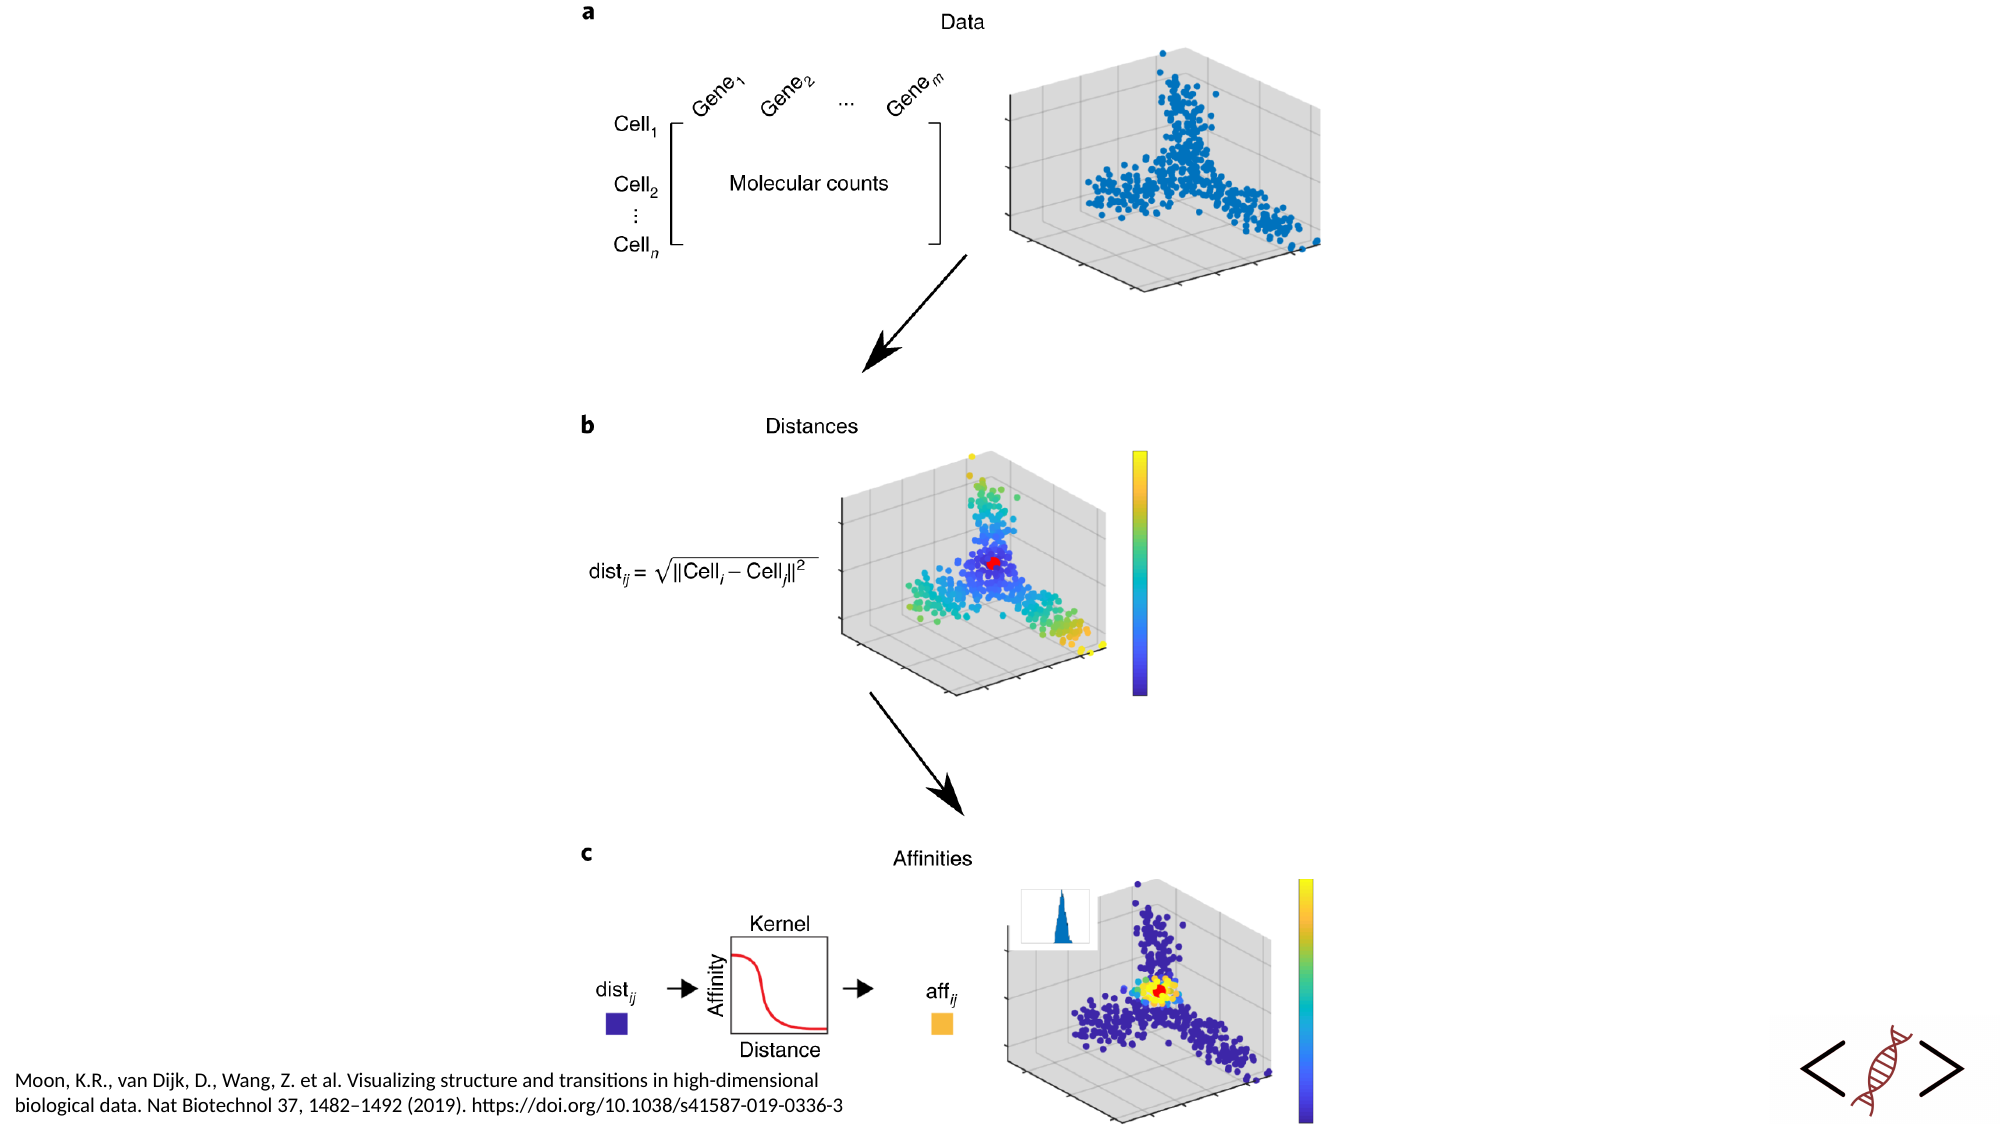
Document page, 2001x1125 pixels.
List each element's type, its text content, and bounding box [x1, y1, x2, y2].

picture [1769, 1015, 2000, 1124]
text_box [581, 0, 1443, 1125]
text_box Moon, K.R., van Dijk, D., Wang, Z. et al. Visualizing structure and transitions in high-dimensional biological data. Nat Biotechnol 37, 1482–1492 (2019). https://doi.org/10.1038/s41587-019-0336-3 [0, 1059, 581, 1124]
